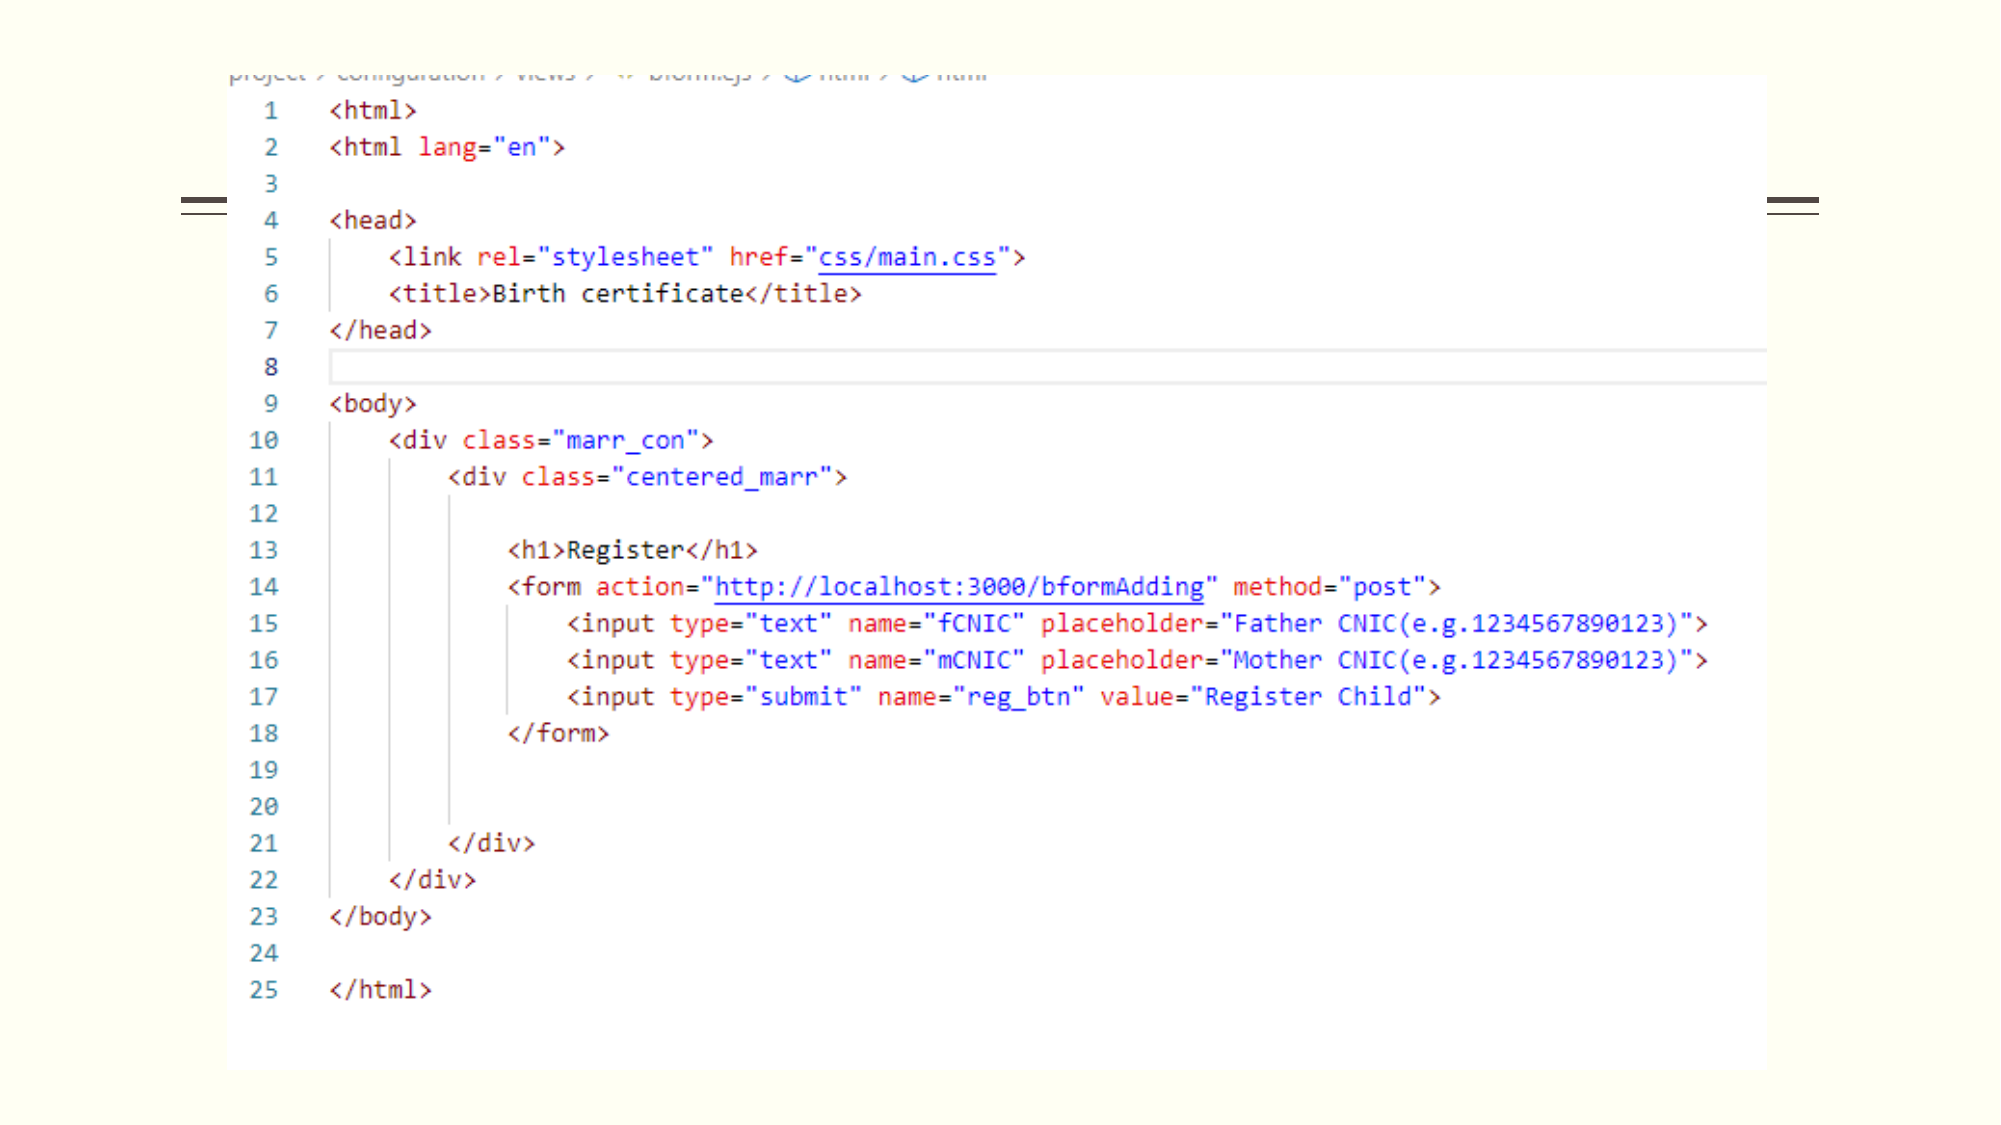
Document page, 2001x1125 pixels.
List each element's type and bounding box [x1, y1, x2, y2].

picture [227, 75, 1767, 1070]
